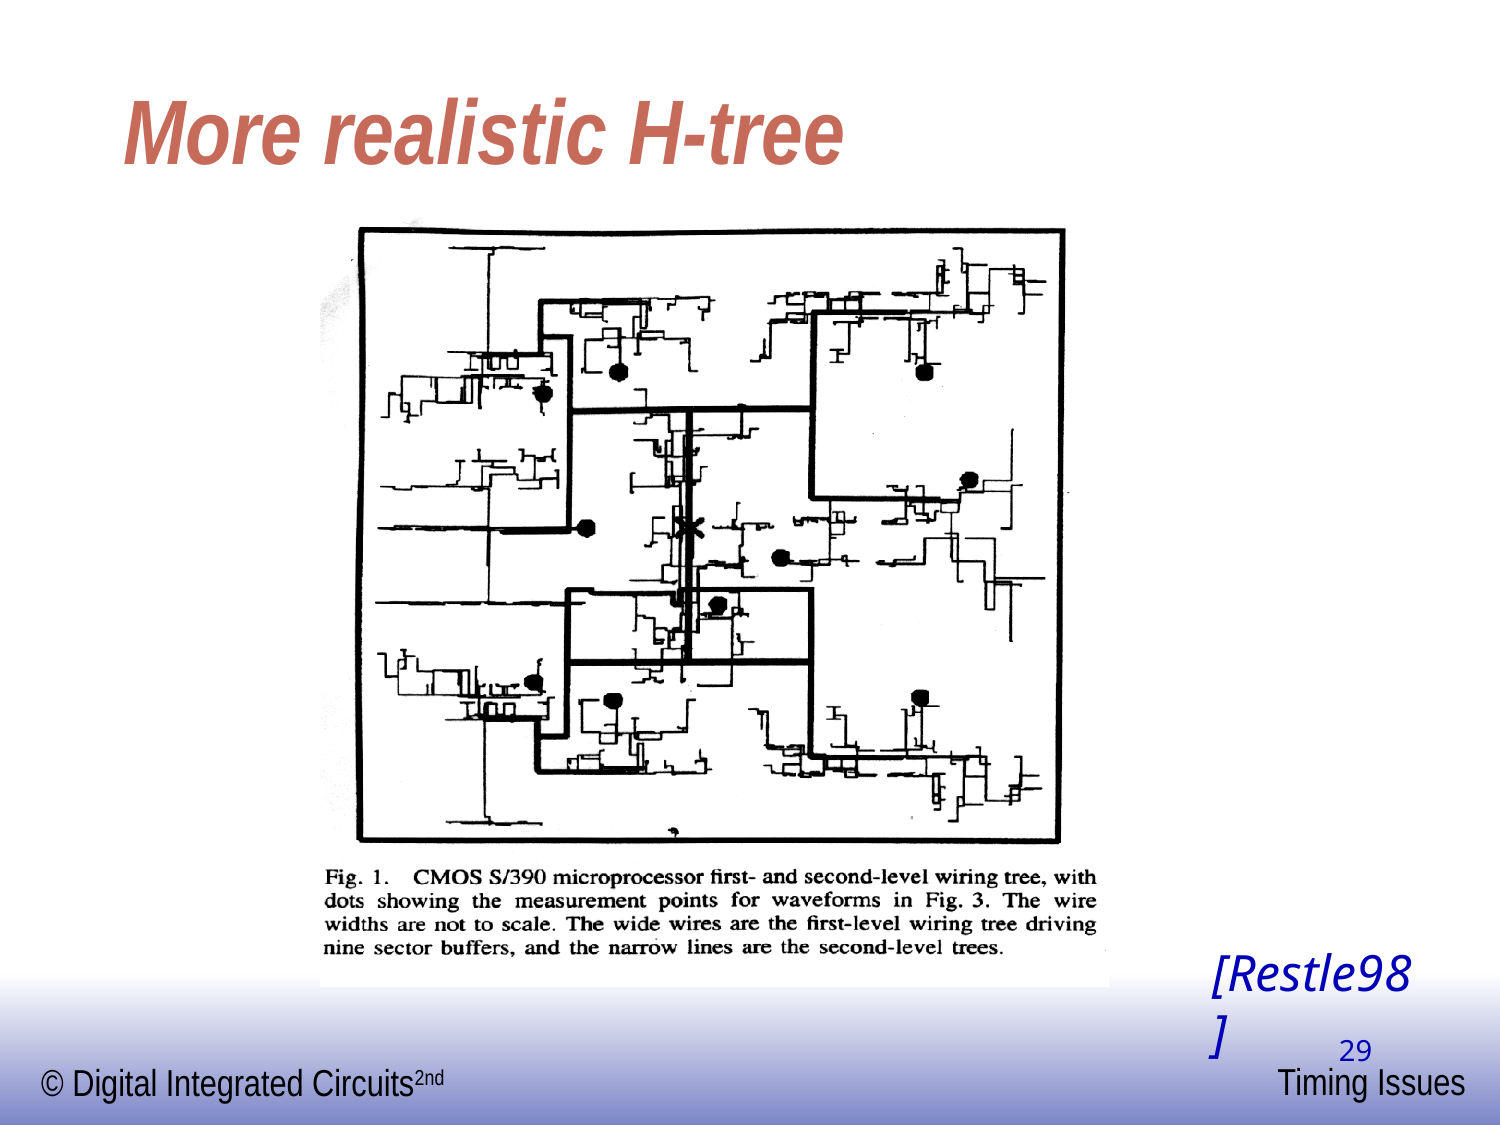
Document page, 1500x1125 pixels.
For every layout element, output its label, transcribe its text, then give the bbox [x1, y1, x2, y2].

title More realistic H-tree [108, 72, 1384, 190]
slide_number ‹#› [1074, 1025, 1388, 1100]
text_box [Restle98] [1197, 934, 1434, 1070]
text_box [320, 213, 1109, 987]
